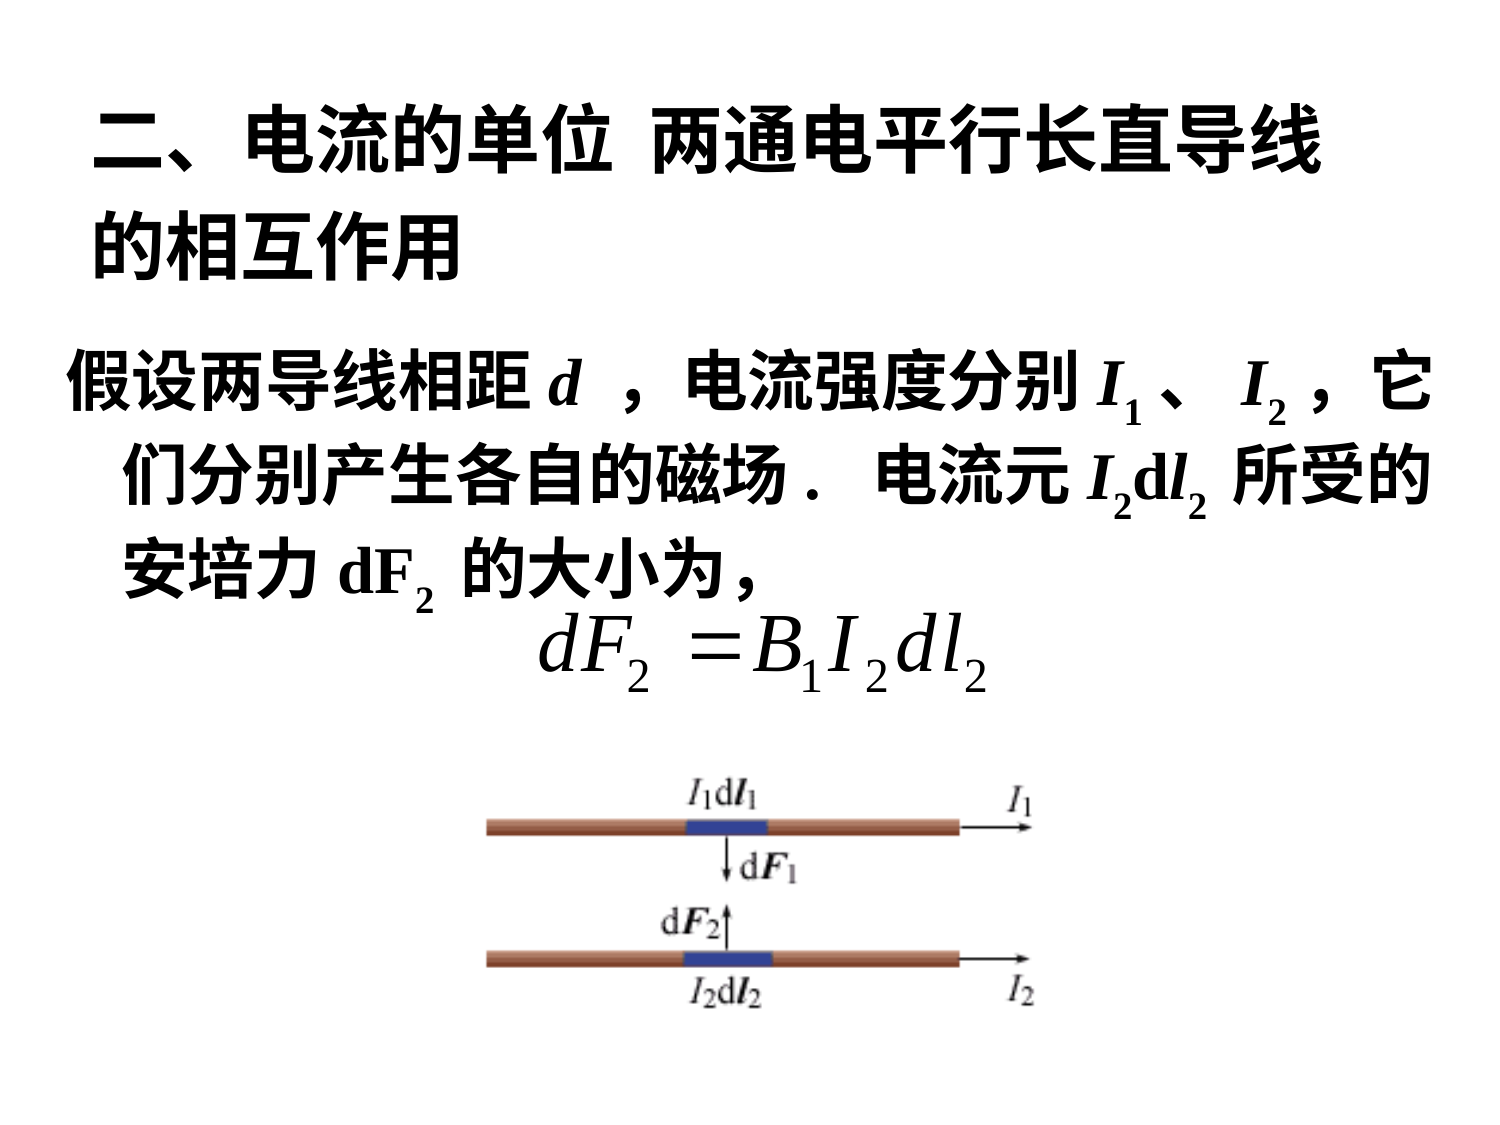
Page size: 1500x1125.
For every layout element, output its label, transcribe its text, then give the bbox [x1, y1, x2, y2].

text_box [524, 587, 1001, 707]
picture [437, 712, 1076, 1079]
title 二、电流的单位 两通电平行长直导线的相互作用 [75, 75, 1413, 300]
list 假设两导线相距d ，电流强度分别I1、I2，它们分别产生各自的磁场. 电流元I2dl2 所受的安培力dF2 的大小为， [50, 331, 1469, 613]
